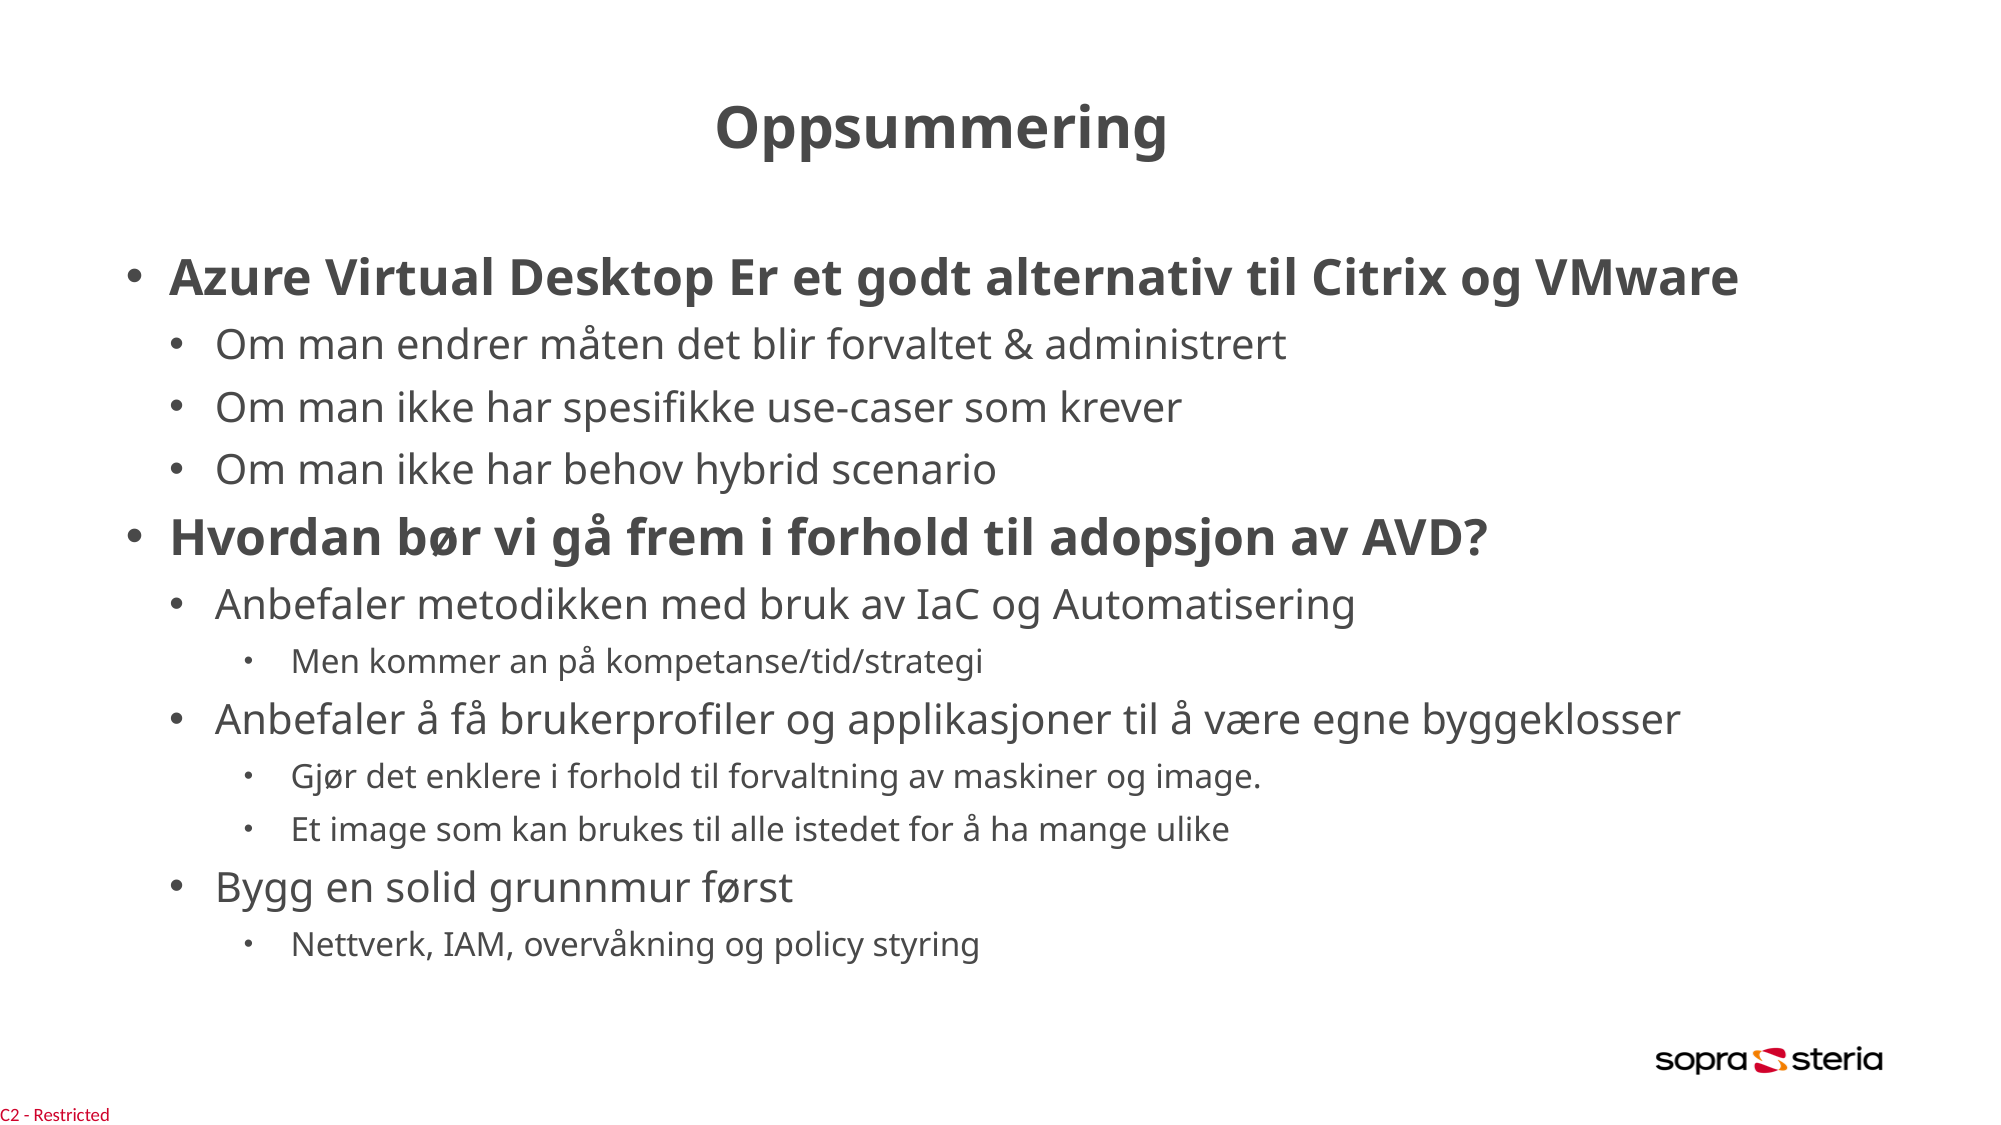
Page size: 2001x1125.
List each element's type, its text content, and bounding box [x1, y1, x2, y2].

title Oppsummering [21, 90, 1863, 181]
list Azure Virtual Desktop Er et godt alternativ til Citrix og VMware Om man endrer måten det blir forvaltet & administrert Om man ikke har spesifikke use-caser som krever Om man ikke har behov hybrid scenario Hvordan bør vi gå frem i forhold til adopsjon av AVD? Anbefaler metodikken med bruk av IaC og Automatisering Men kommer an på kompetanse/tid/strategi Anbefaler å få brukerprofiler og applikasjoner til å være egne byggeklosser Gjør det enklere i forhold til forvaltning av maskiner og image. Et image som kan brukes til alle istedet for å ha mange ulike Bygg en solid grunnmur først Nettverk, IAM, overvåkning og policy styring [113, 232, 1877, 1054]
picture [1638, 1028, 1900, 1093]
